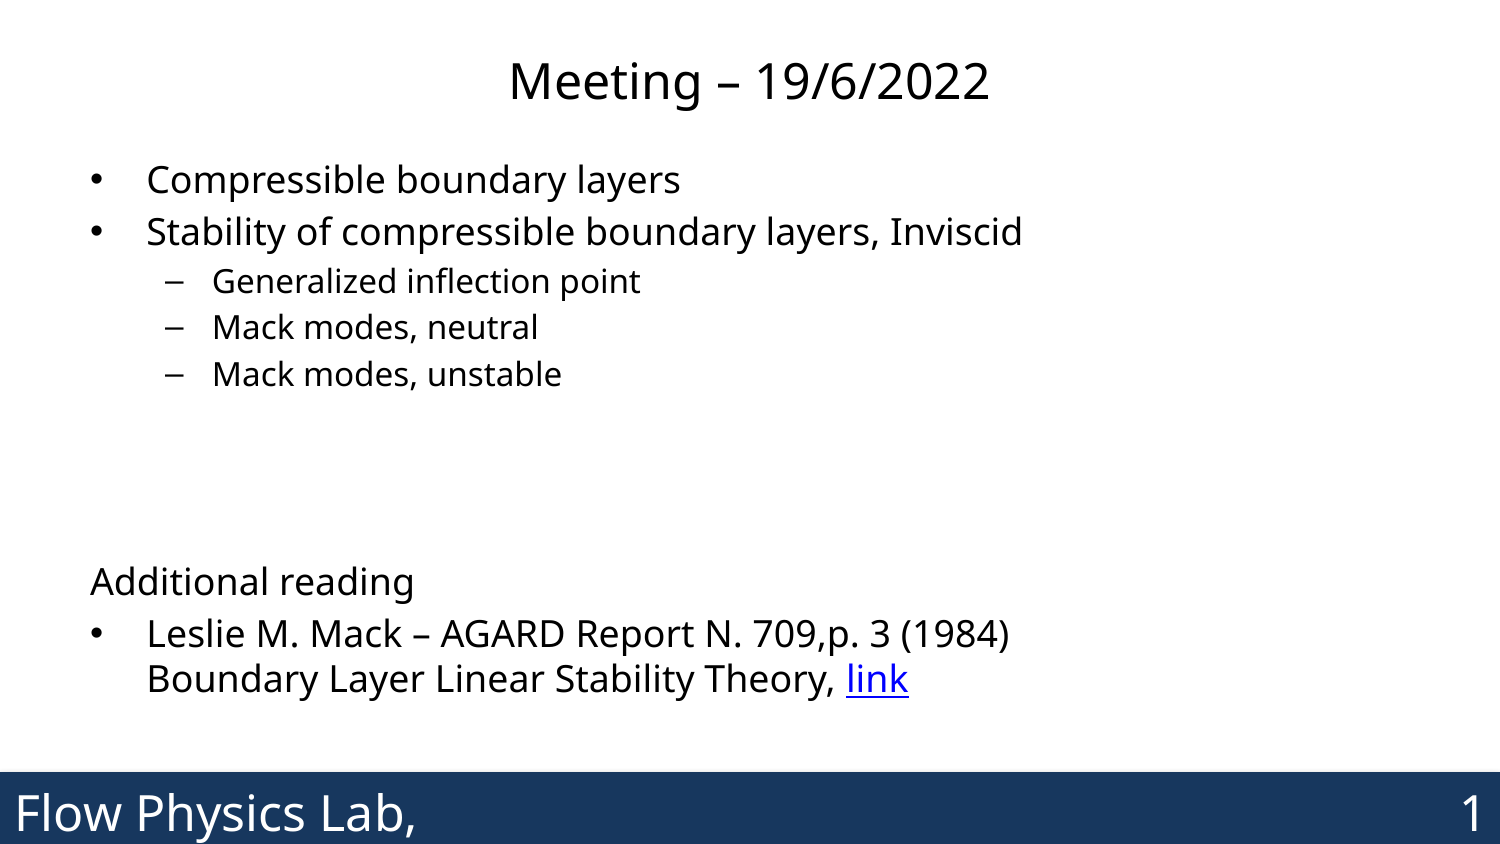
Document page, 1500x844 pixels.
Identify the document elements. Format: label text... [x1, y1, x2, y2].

list Compressible boundary layers Stability of compressible boundary layers, Inviscid Generalized inflection point Mack modes, neutral Mack modes, unstable Additional reading Leslie M. Mack – AGARD Report N. 709,p. 3 (1984) Boundary Layer Linear Stability Theory, link [75, 148, 1425, 771]
title Meeting – 19/6/2022 [75, 33, 1425, 125]
